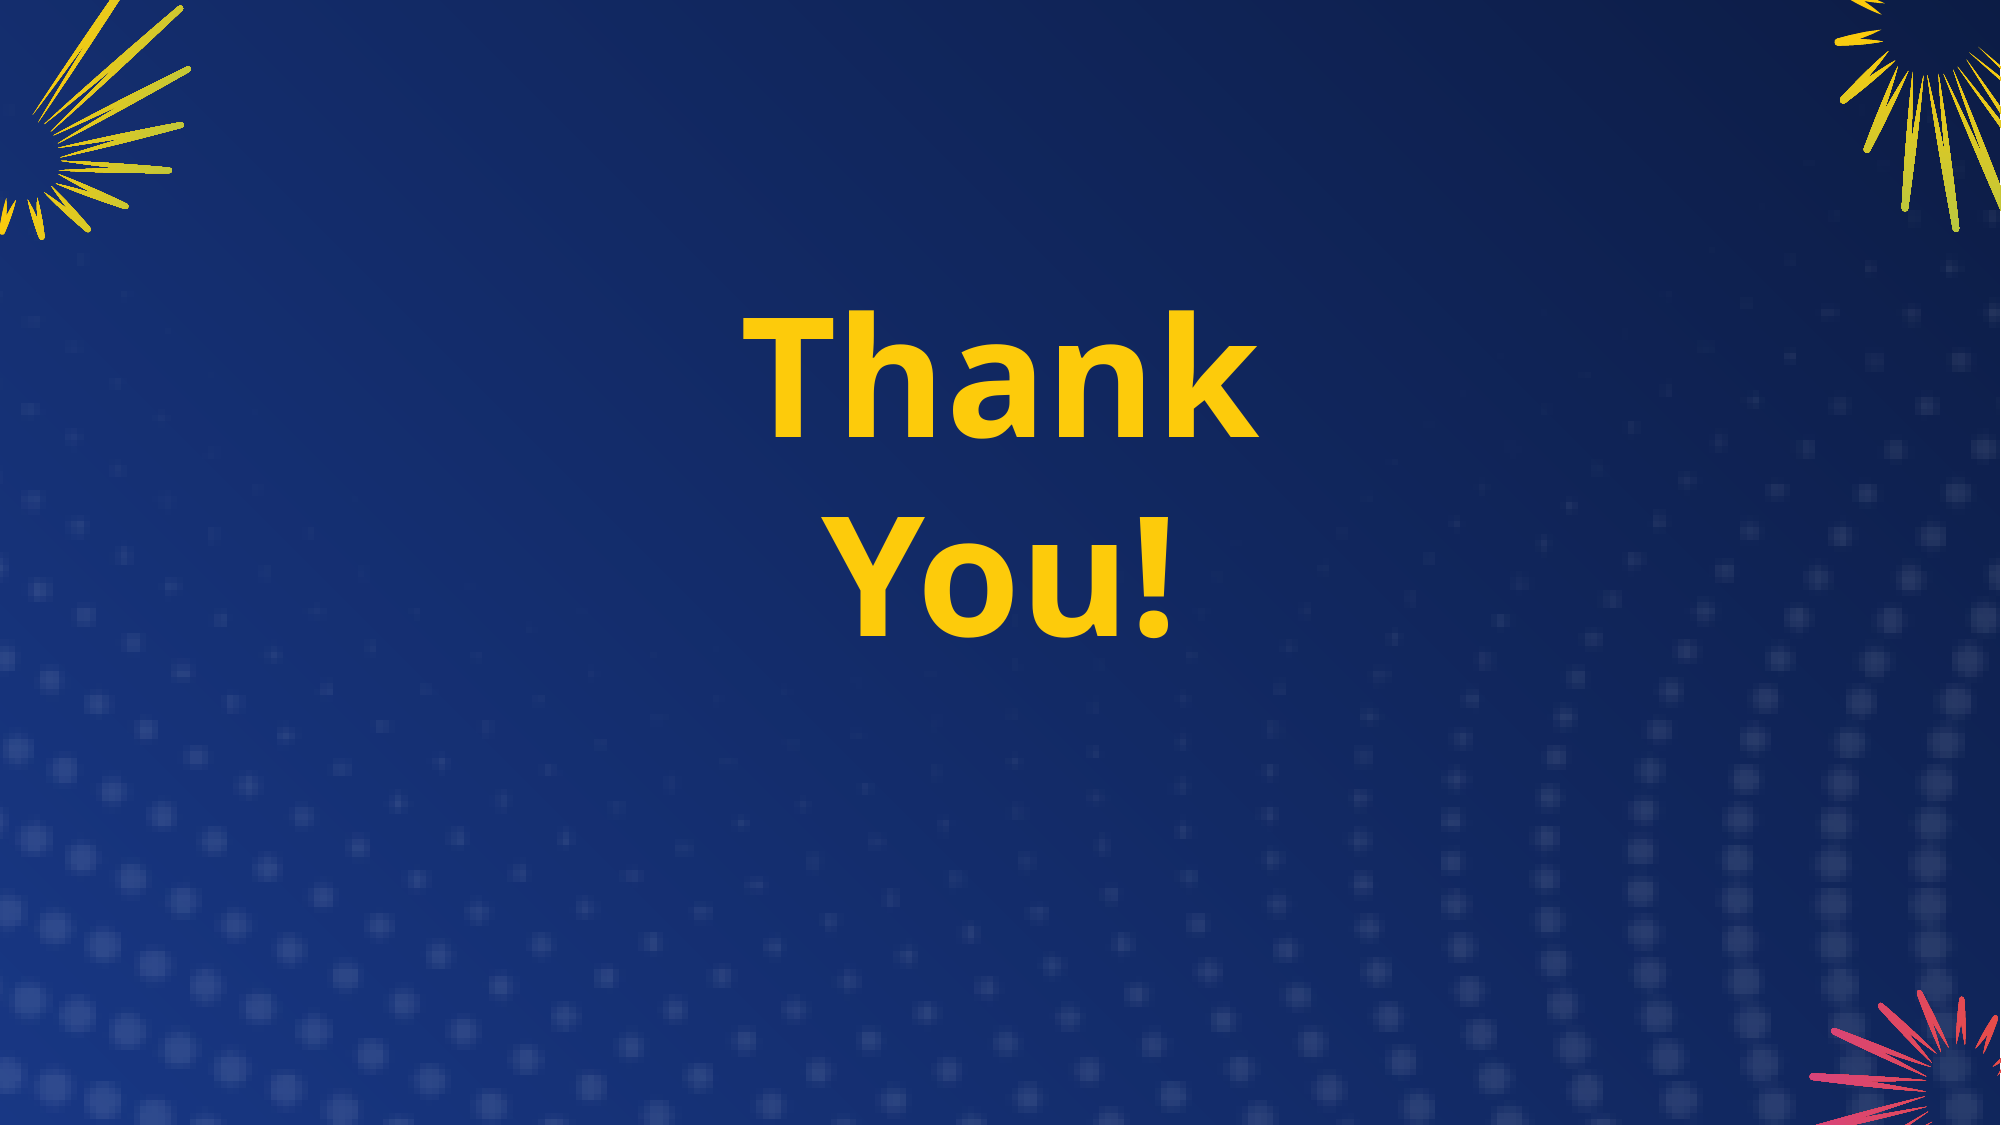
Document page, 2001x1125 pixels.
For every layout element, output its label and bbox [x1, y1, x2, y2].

text_box [0, 0, 2000, 1125]
